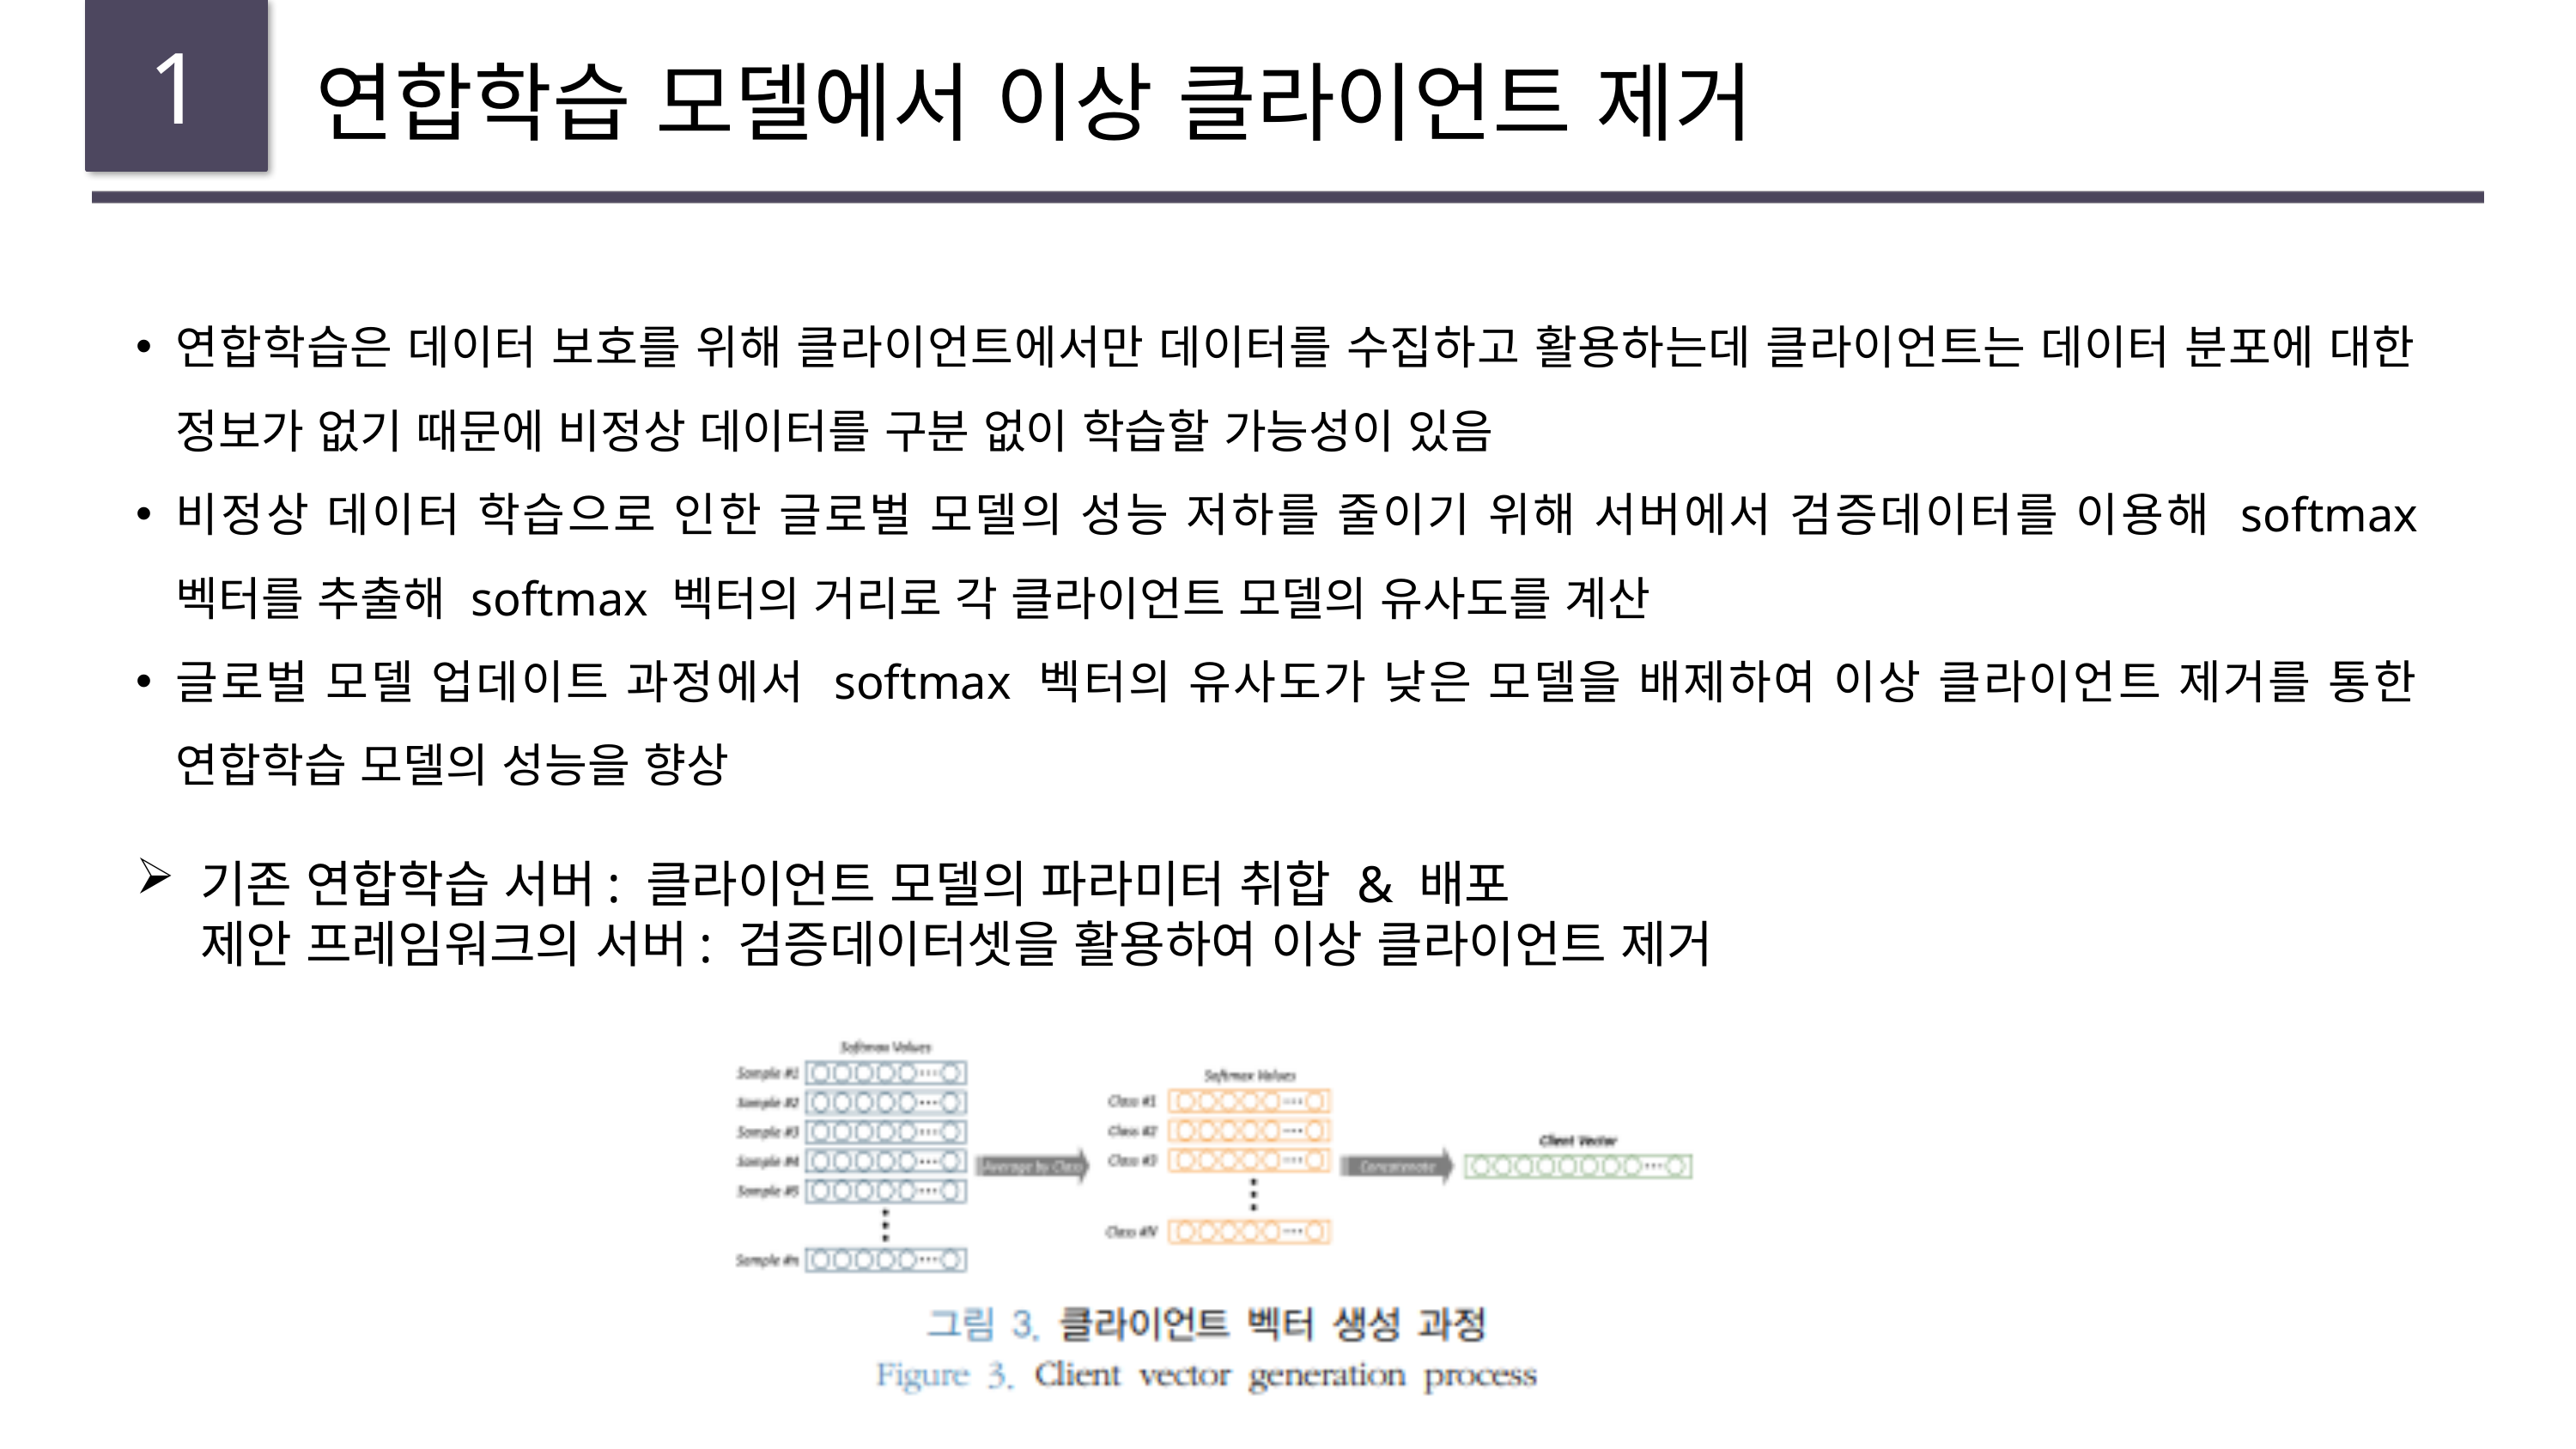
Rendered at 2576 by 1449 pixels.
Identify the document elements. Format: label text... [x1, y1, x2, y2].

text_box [87, 0, 2157, 170]
text_box 연합학습은 데이터 보호를 위해 클라이언트에서만 데이터를 수집하고 활용하는데 클라이언트는 데이터 분포에 대한 정보가 없기 때문에 비정상 데이터를 구분 없이 학습할 가능성이 있음 비정상 데이터 학습으로 인한 글로벌 모델의 성능 저하를 줄이기 위해 서버에서 검증데이터를 이용해 softmax 벡터를 추출해 softmax 벡터의 거리로 각 클라이언트 모델의 유사도를 계산 글로벌 모델 업데이트 과정에서 softmax 벡터의 유사도가 낮은 모델을 배제하여 이상 클라이언트 제거를 통한 연합학습 모델의 성능을 향상 기존 연합학습 서버: 클라이언트 모델의 파라미터 취합 & 배포 제안 프레임워크의 서버: 검증데이터셋을 활용하여 이상 클라이언트 제거 [123, 283, 2432, 979]
picture [700, 1015, 1759, 1406]
picture [92, 173, 2484, 221]
